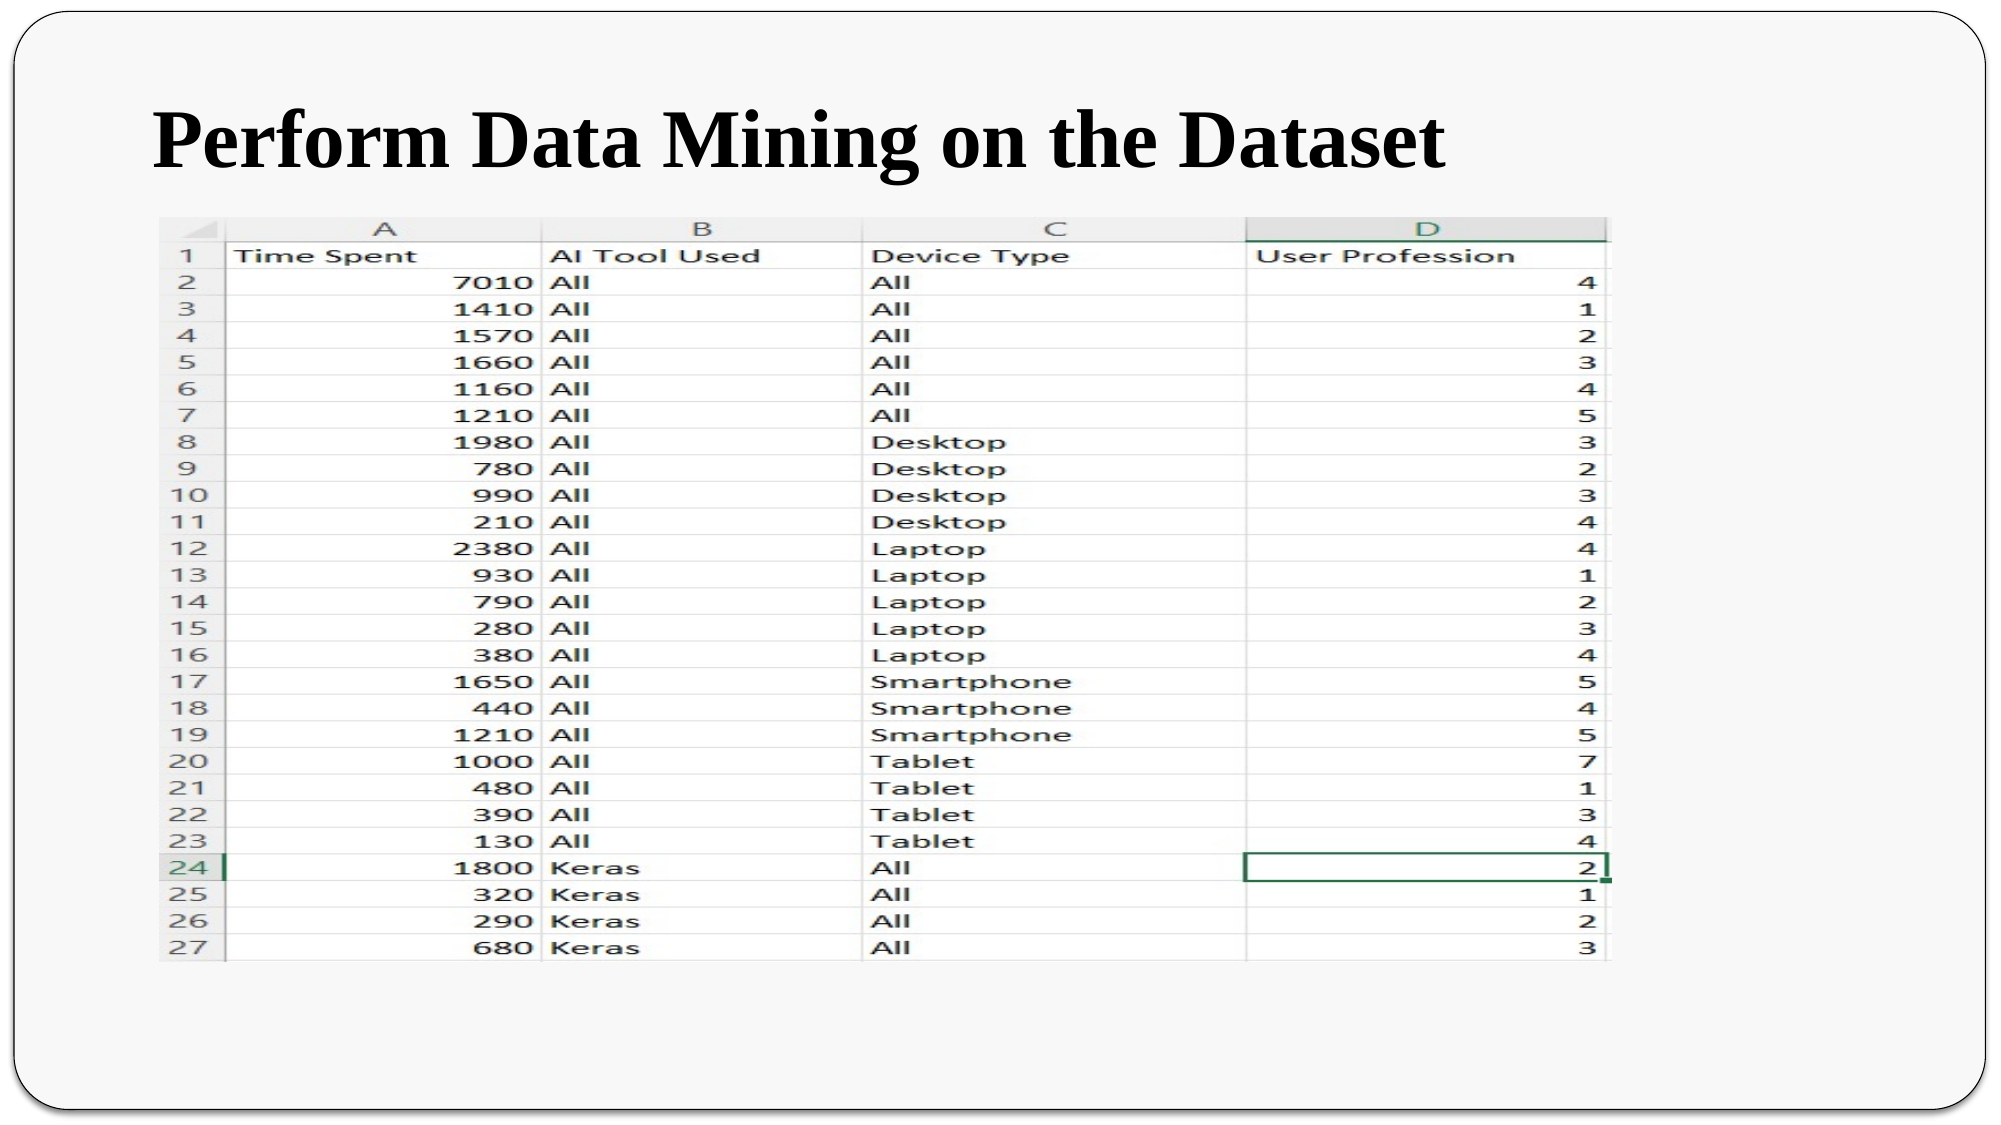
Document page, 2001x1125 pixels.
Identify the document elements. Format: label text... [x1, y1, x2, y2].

picture [159, 217, 1612, 962]
title Perform Data Mining on the Dataset [137, 59, 1863, 200]
